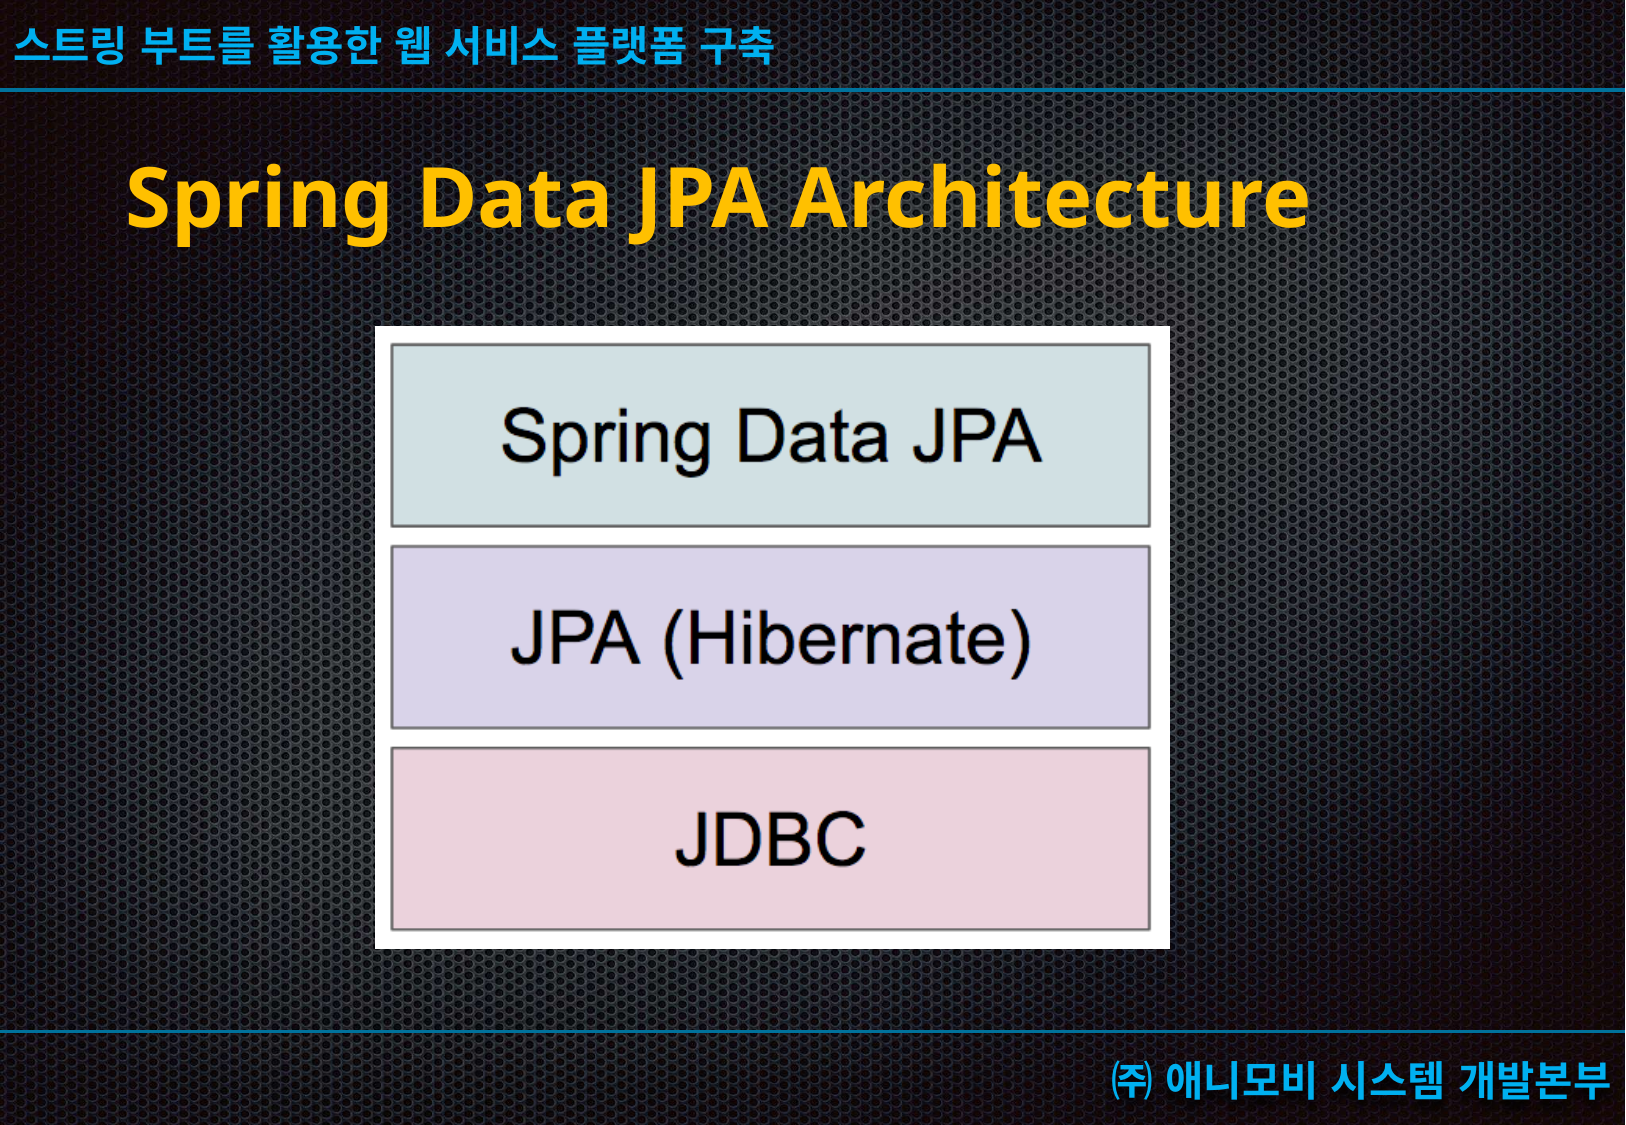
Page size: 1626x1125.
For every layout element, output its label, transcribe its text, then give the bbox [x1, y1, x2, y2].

picture [0, 0, 1625, 87]
picture [0, 93, 1625, 1029]
text_box Spring Data JPA Architecture [110, 137, 1328, 252]
picture [0, 1034, 1625, 1125]
